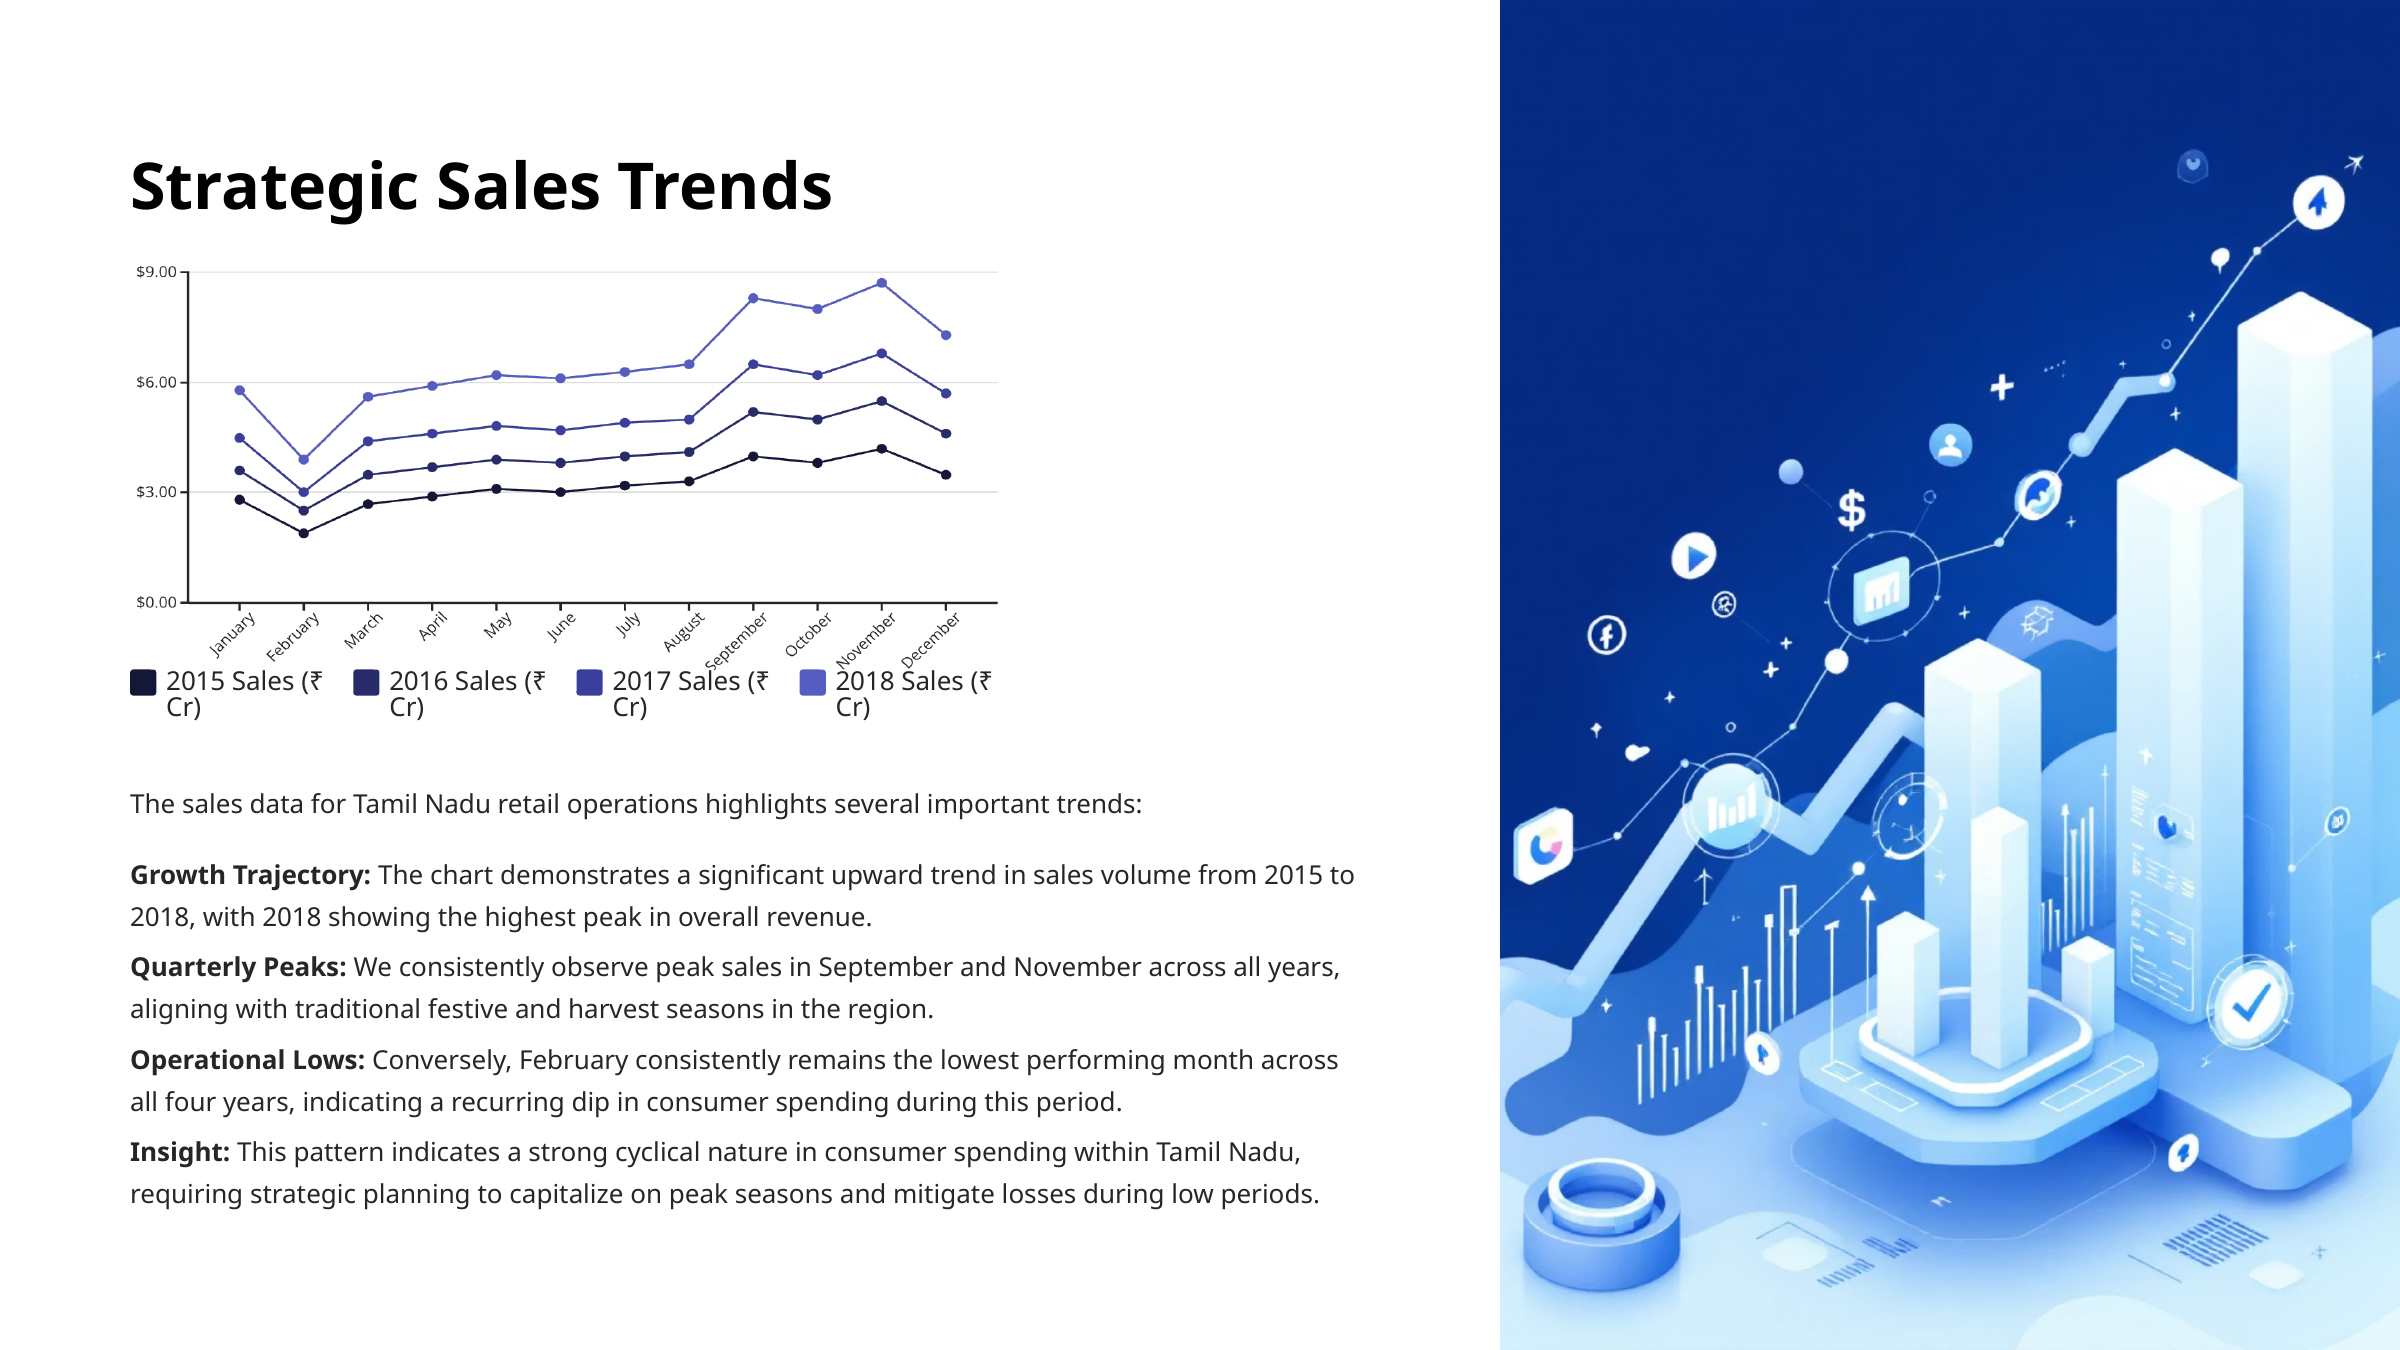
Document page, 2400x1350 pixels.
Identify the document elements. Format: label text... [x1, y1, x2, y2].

text_box Strategic Sales Trends [130, 141, 845, 223]
text_box 2017 Sales (₹ Cr) [612, 670, 775, 722]
text_box Insight: This pattern indicates a strong cyclical nature in consumer spending within Tamil Nadu, requiring strategic planning to capitalize on peak seasons and mitigate losses during low periods. [130, 1125, 1370, 1209]
picture [1499, 0, 2400, 1350]
text_box Operational Lows: Conversely, February consistently remains the lowest performing month across all four years, indicating a recurring dip in consumer spending during this period. [130, 1032, 1370, 1117]
picture [130, 261, 998, 670]
text_box [130, 670, 157, 696]
text_box [799, 670, 826, 696]
text_box 2018 Sales (₹ Cr) [835, 670, 998, 722]
text_box 2016 Sales (₹ Cr) [389, 670, 552, 722]
text_box Quarterly Peaks: We consistently observe peak sales in September and November across all years, aligning with traditional festive and harvest seasons in the region. [130, 940, 1370, 1024]
text_box [353, 670, 380, 696]
text_box Growth Trajectory: The chart demonstrates a significant upward trend in sales volume from 2015 to 2018, with 2018 showing the highest peak in overall revenue. [130, 847, 1370, 932]
text_box [576, 670, 603, 696]
text_box The sales data for Tamil Nadu retail operations highlights several important trends: [130, 776, 1370, 819]
text_box 2015 Sales (₹ Cr) [166, 670, 329, 722]
